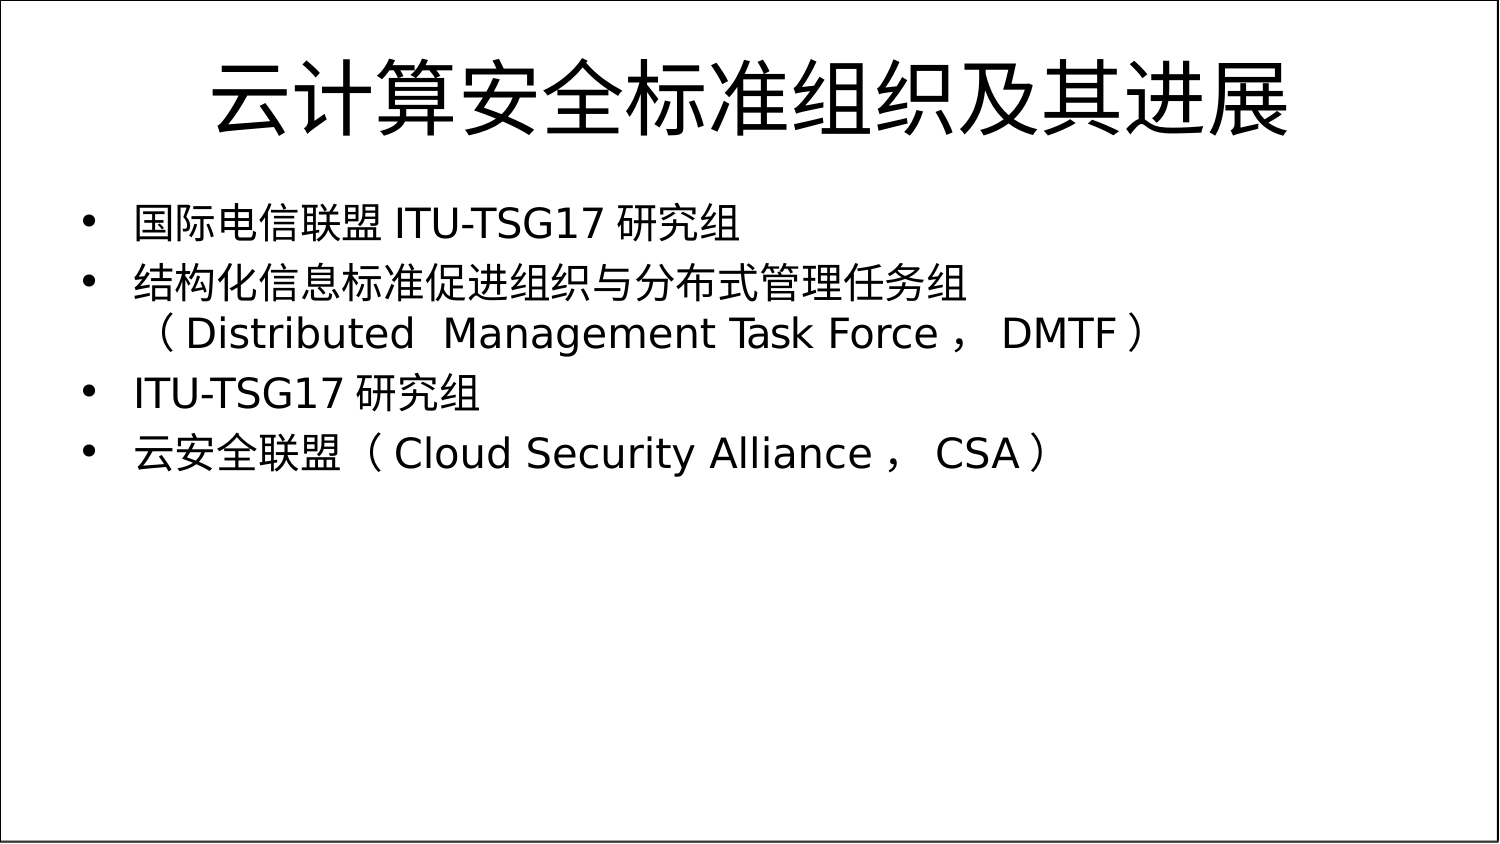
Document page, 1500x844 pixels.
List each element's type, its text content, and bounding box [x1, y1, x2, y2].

title 云计算安全标准组织及其进展 [206, 44, 1294, 188]
text_box 国际电信联盟ITU-TSG17研究组 结构化信息标准促进组织与分布式管理任务组（Distributed Management Task Force，DMTF） ITU-TSG17研究组 云安全联盟（Cloud Security Alliance，CSA） [74, 185, 1242, 478]
